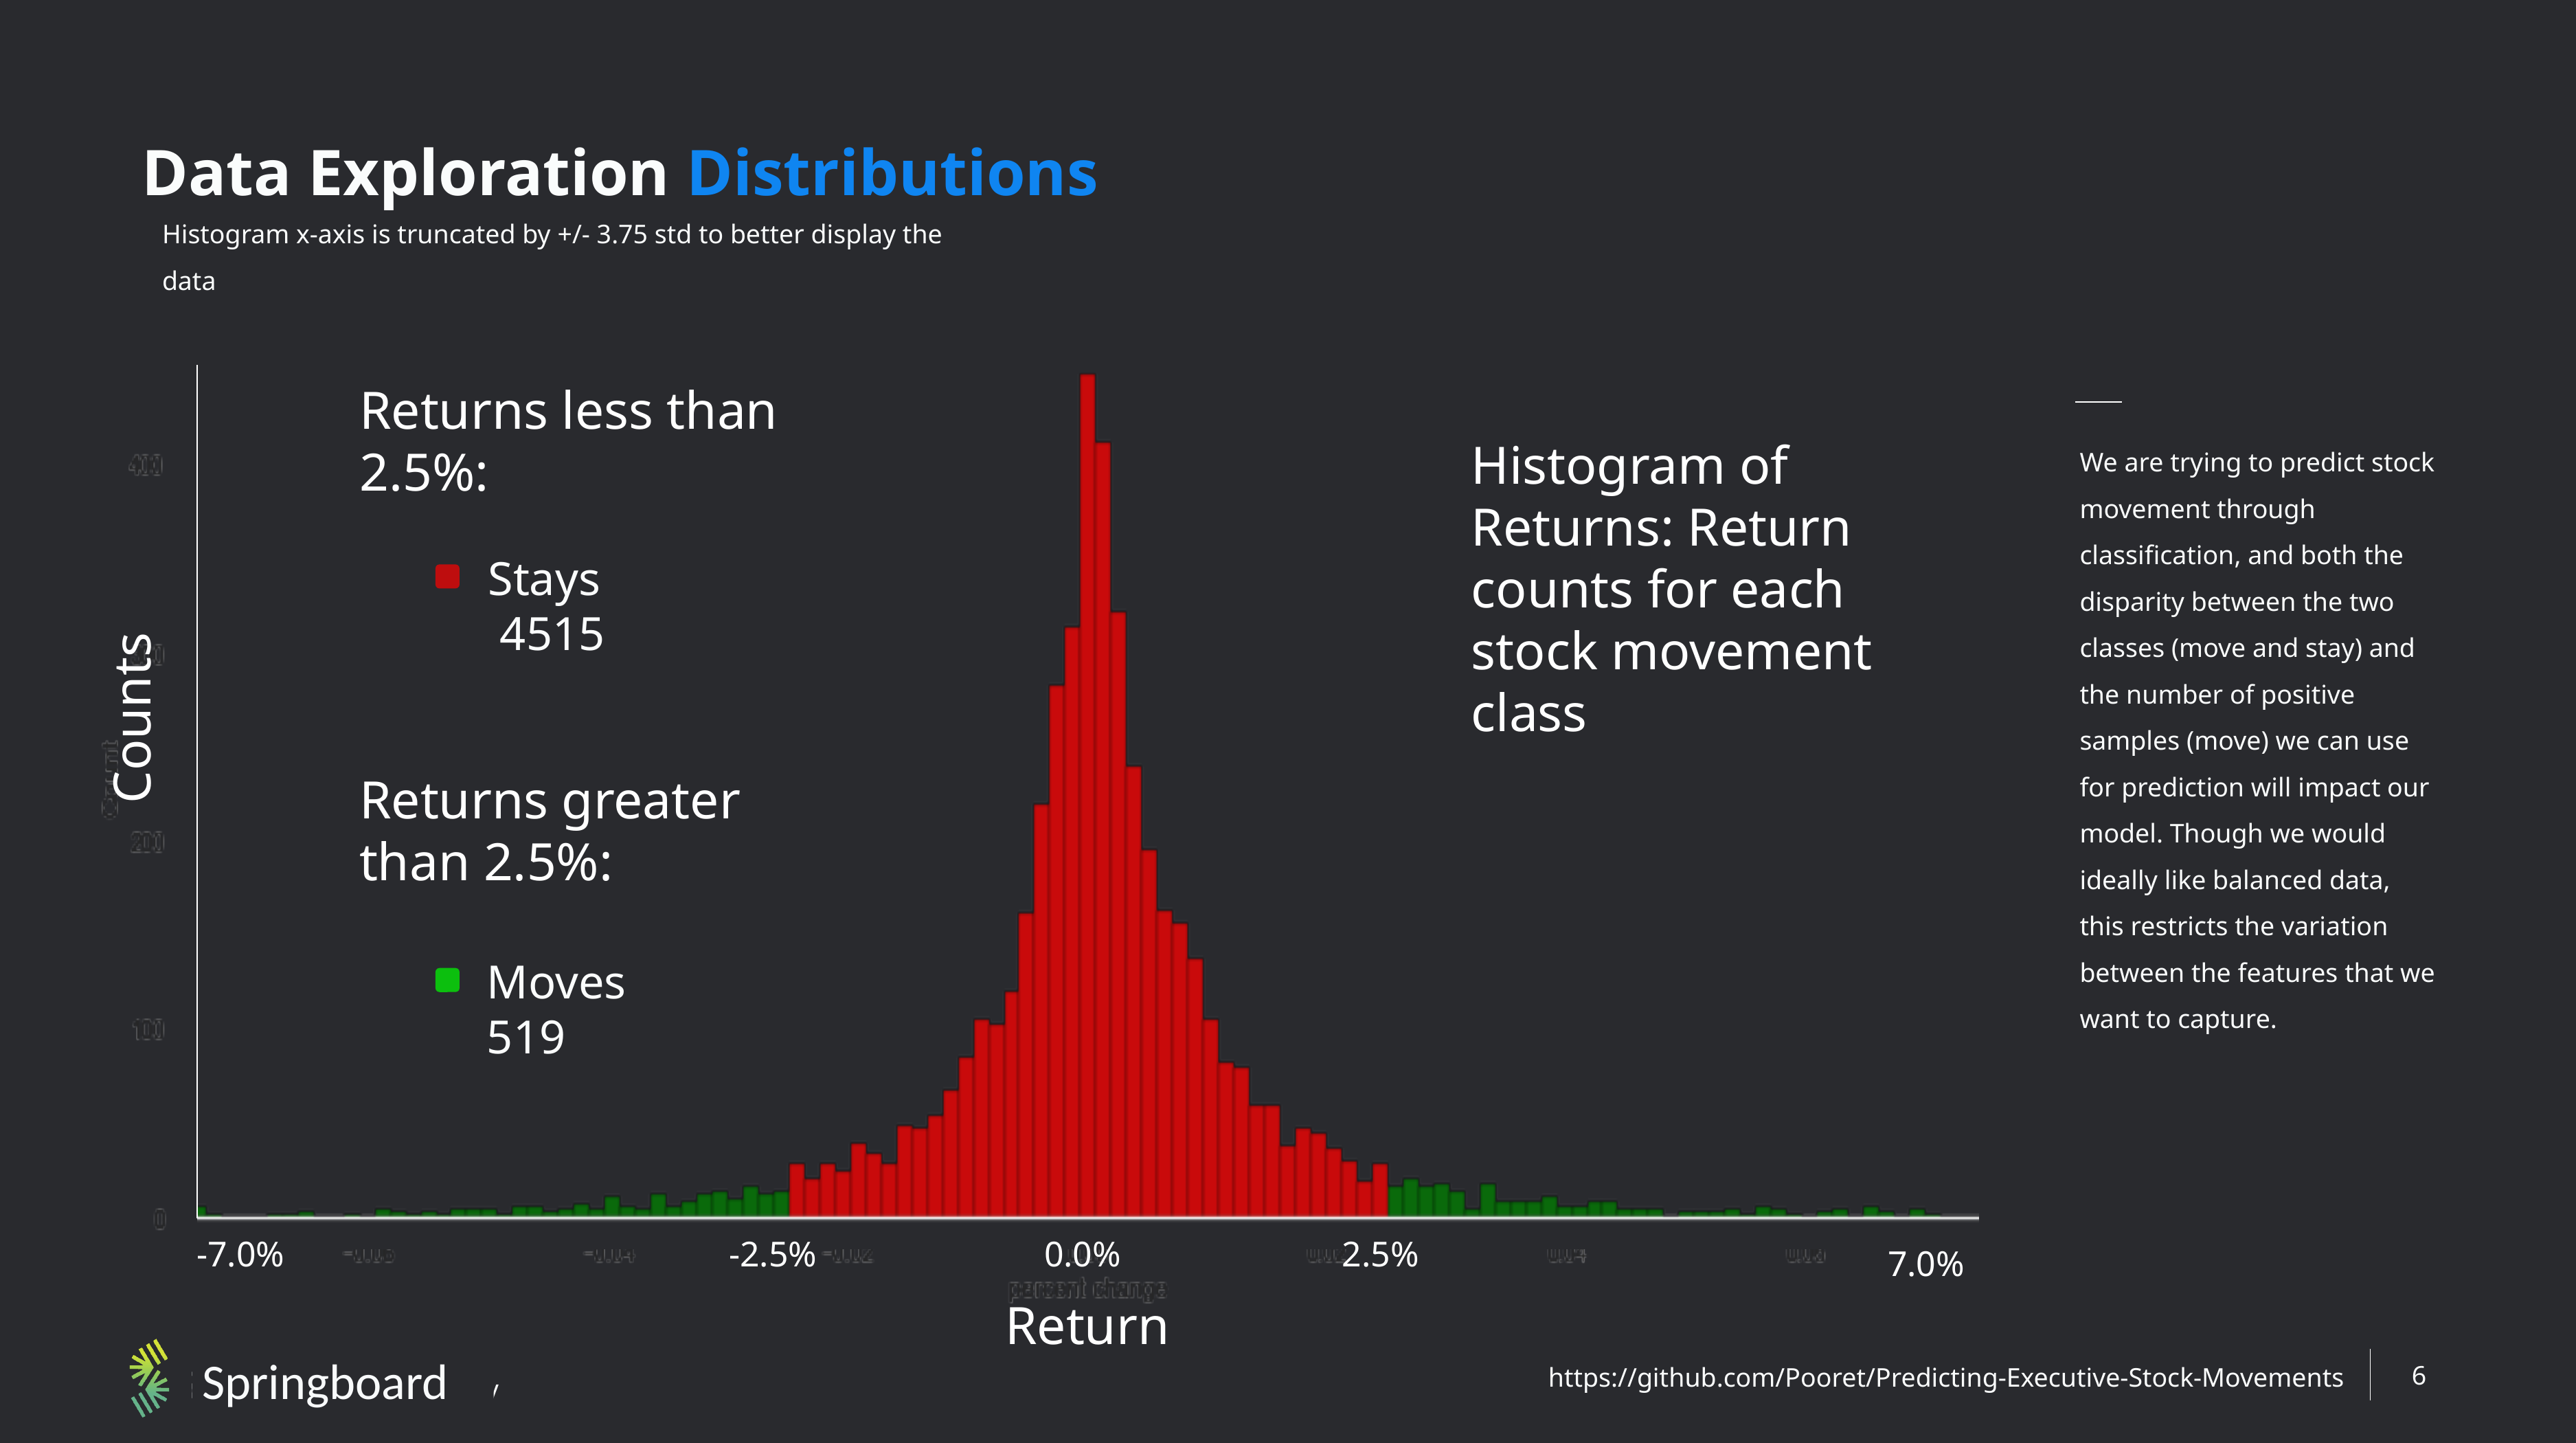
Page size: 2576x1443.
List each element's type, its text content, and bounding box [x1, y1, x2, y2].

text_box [60, 78, 2116, 1321]
slide_number 6 [1857, 1338, 2437, 1416]
text_box Springboard [192, 1344, 494, 1414]
picture [106, 1335, 192, 1421]
footer https://github.com/Pooret/Predicting-Executive-Stock-Movements [1485, 1338, 1857, 1416]
text_box Return [995, 1321, 1233, 1360]
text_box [2069, 401, 2448, 1039]
